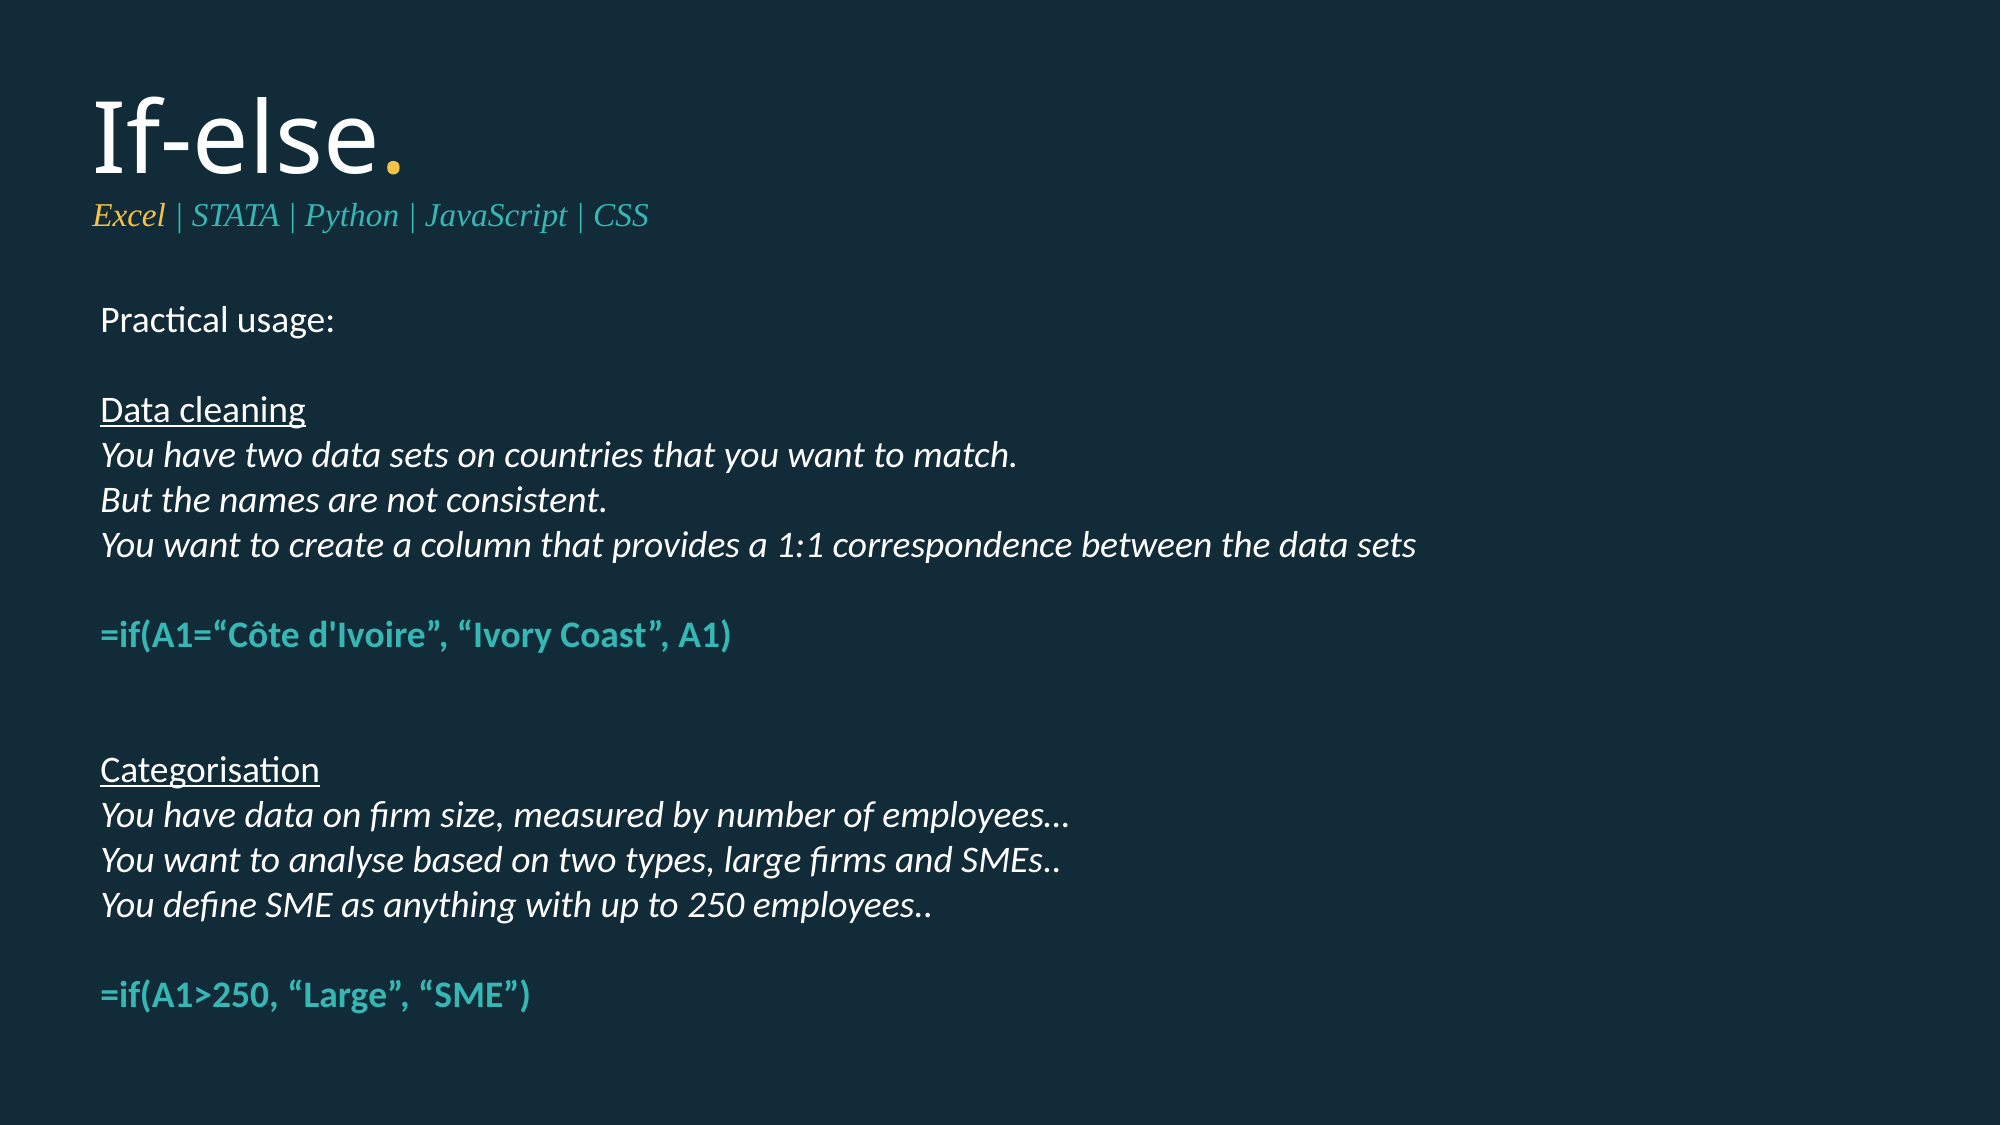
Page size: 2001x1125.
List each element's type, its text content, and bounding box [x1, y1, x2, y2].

text_box If-else. Excel | STATA | Python | JavaScript | CSS [77, 66, 1401, 209]
text_box [269, 209, 767, 287]
text_box Practical usage: Data cleaning You have two data sets on countries that you want to match. But the names are not consistent. You want to create a column that provides a 1:1 correspondence between the data sets =if(A1=“Côte d'Ivoire”, “Ivory Coast”, A1) Categorisation You have data on firm size, measured by number of employees… You want to analyse based on two types, large firms and SMEs.. You define SME as anything with up to 250 employees.. =if(A1>250, “Large”, “SME”) [85, 287, 1433, 1113]
